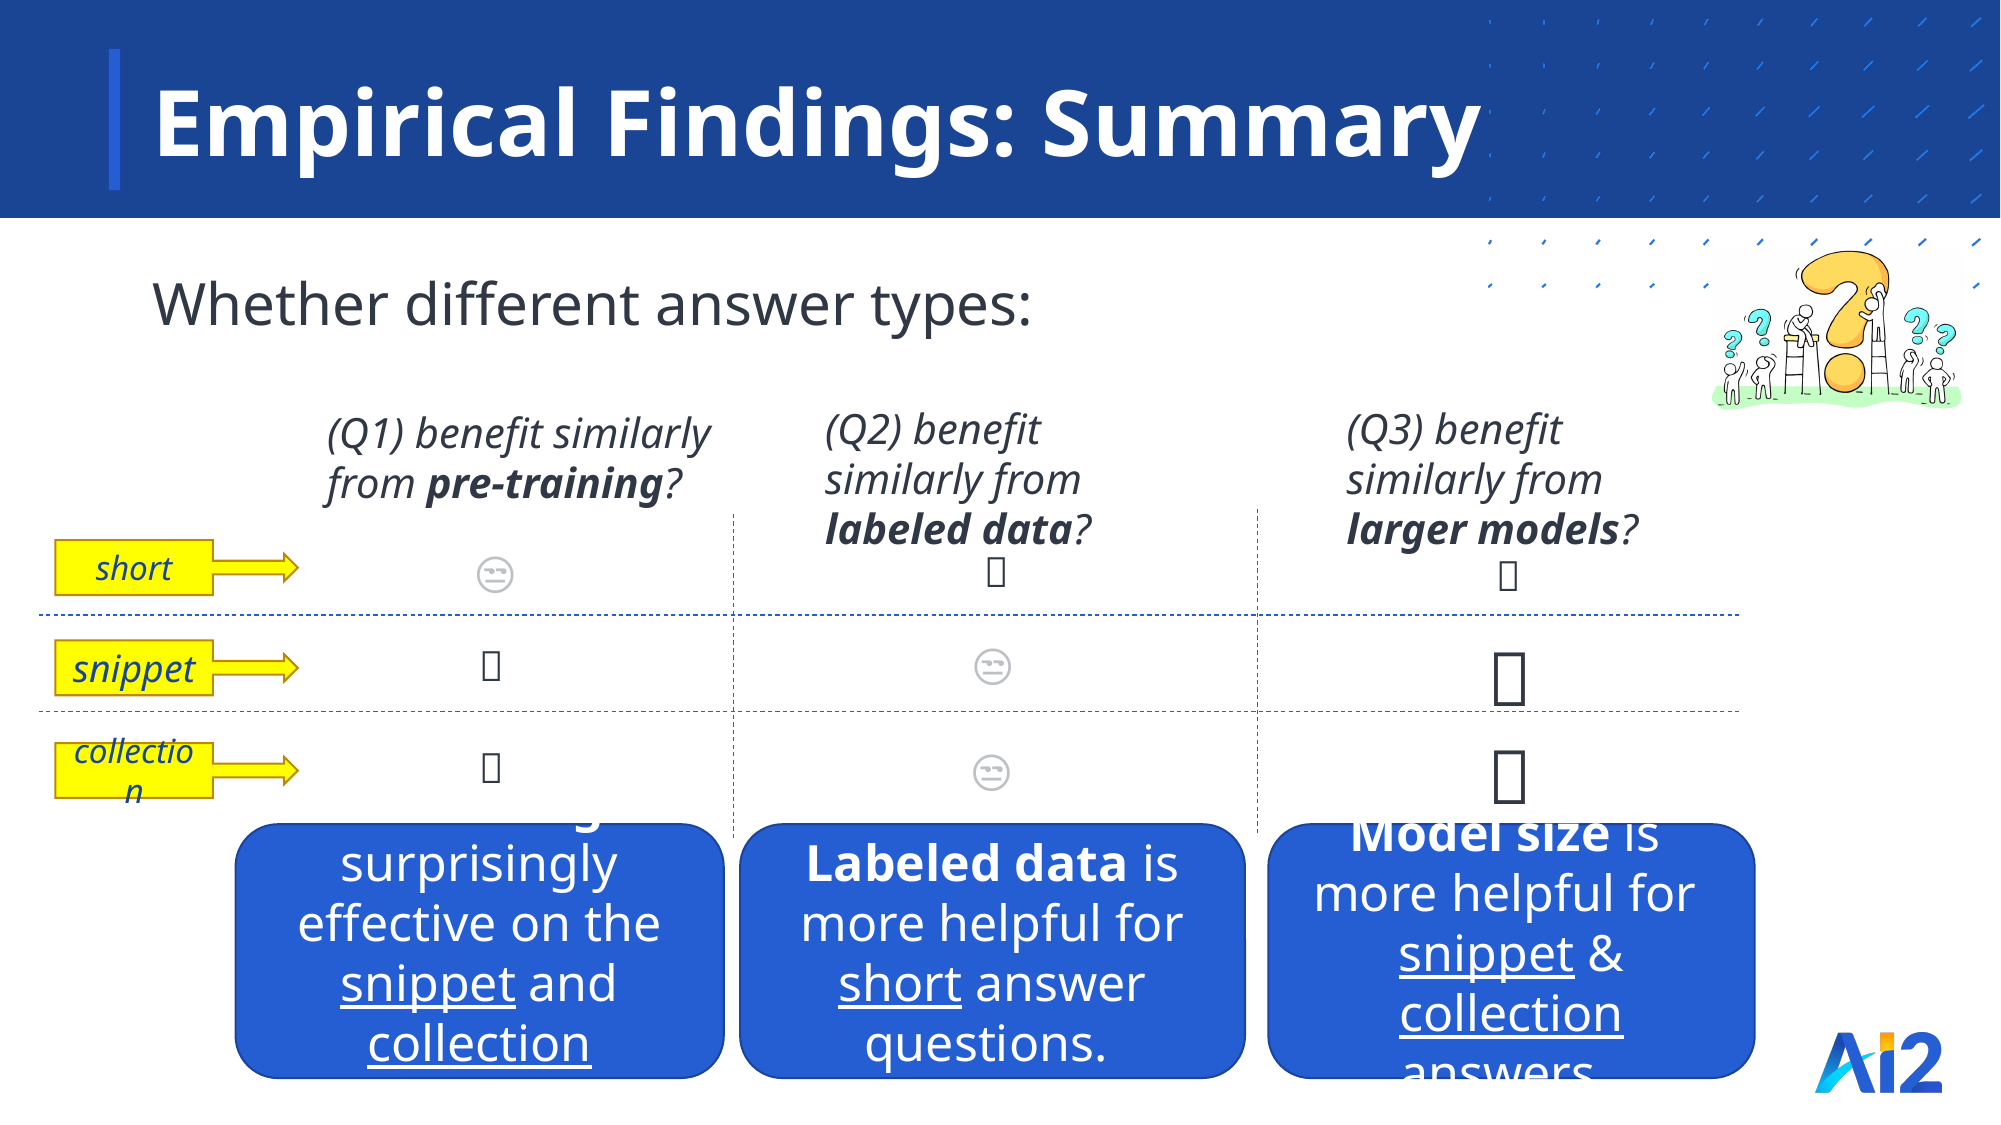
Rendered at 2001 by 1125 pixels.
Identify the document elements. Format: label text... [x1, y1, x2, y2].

picture [1815, 1032, 1942, 1093]
list Whether different answer types: [137, 267, 1712, 365]
text_box Model size is more helpful for snippet & collection answers. [1267, 835, 1756, 1080]
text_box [38, 508, 1743, 840]
text_box (Q3) benefit similarly from larger models? [1331, 395, 1741, 508]
text_box Pre-training is surprisingly effective on the snippet and collection answers. [234, 840, 725, 1080]
text_box (Q1) benefit similarly from pre-training? [312, 399, 772, 508]
picture [1487, 0, 2000, 414]
text_box Labeled data is more helpful for short answer questions. [739, 840, 1247, 1080]
text_box (Q2) benefit similarly from labeled data? [810, 395, 1220, 508]
title Empirical Findings: Summary [137, 47, 1863, 206]
